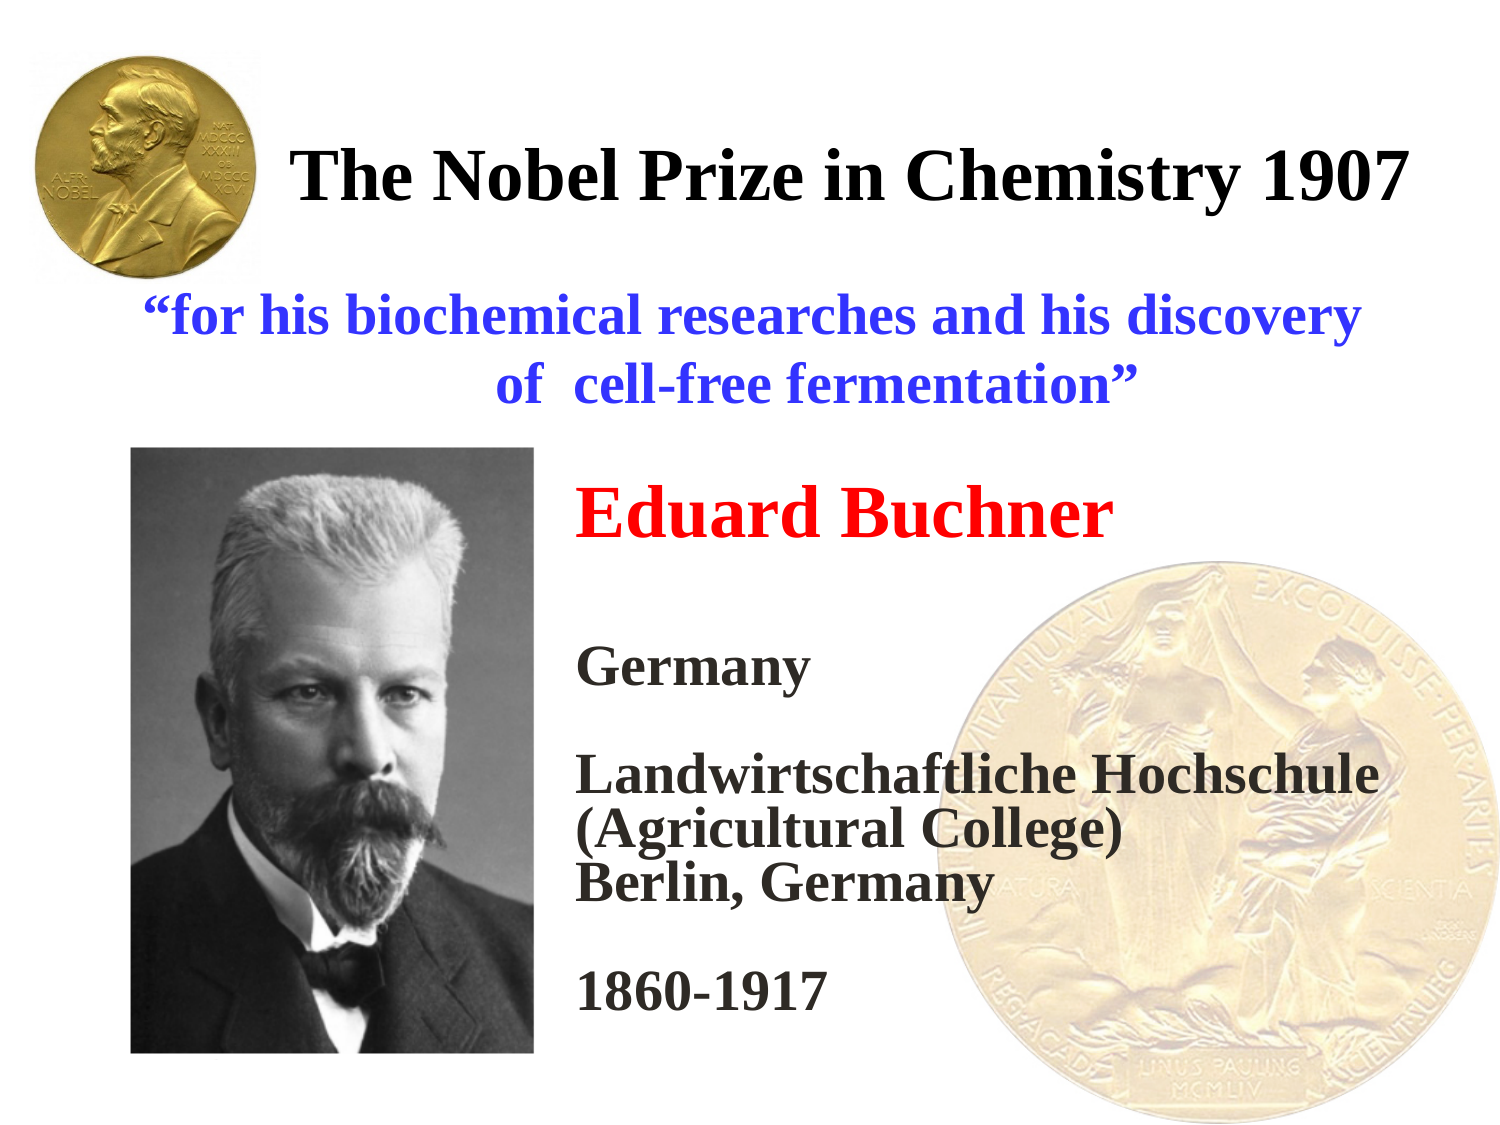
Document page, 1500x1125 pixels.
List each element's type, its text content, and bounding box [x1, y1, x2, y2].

text_box Eduard Buchner Germany Landwirtschaftliche Hochschule (Agricultural College) Berlin, Germany 1860-1917 [560, 455, 1419, 1030]
text_box “for his biochemical researches and his discovery of cell-free fermentation” [100, 268, 1500, 424]
picture [29, 49, 261, 284]
title The Nobel Prize in Chemistry 1907 [265, 61, 1471, 268]
picture [937, 561, 1500, 1125]
picture [116, 429, 538, 1060]
